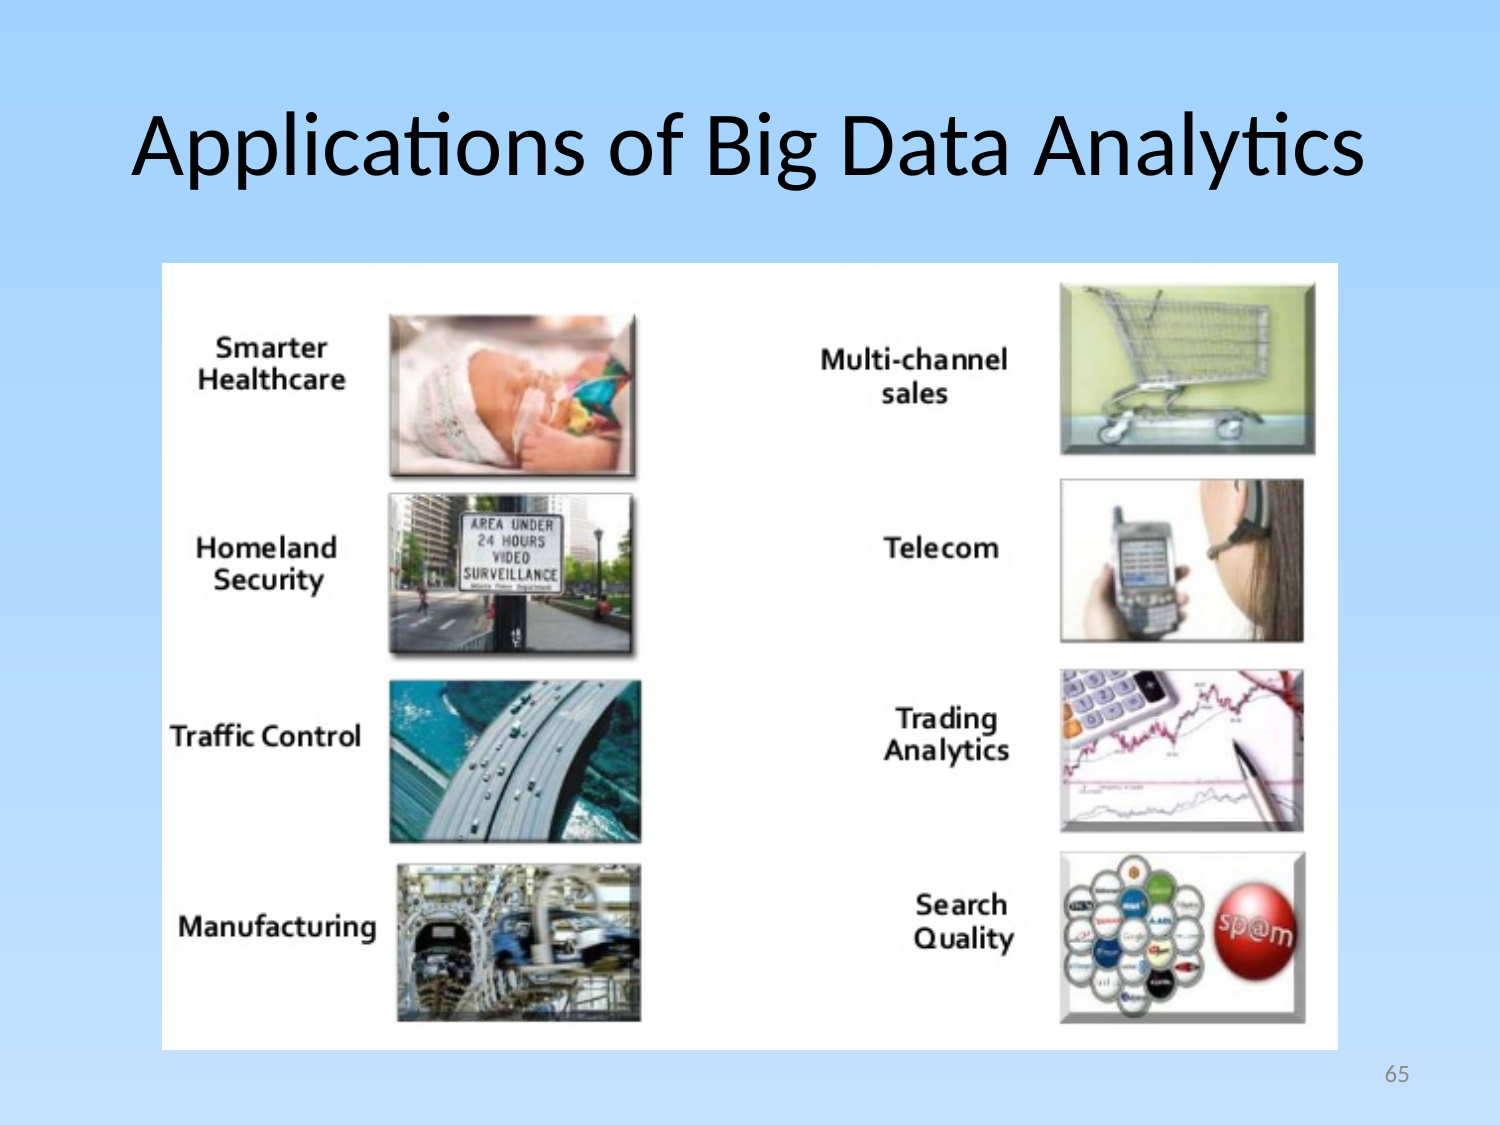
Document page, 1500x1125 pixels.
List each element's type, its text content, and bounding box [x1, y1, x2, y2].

picture [162, 262, 1338, 1051]
slide_number 65 [1074, 1042, 1425, 1103]
title Applications of Big Data Analytics [75, 45, 1425, 233]
